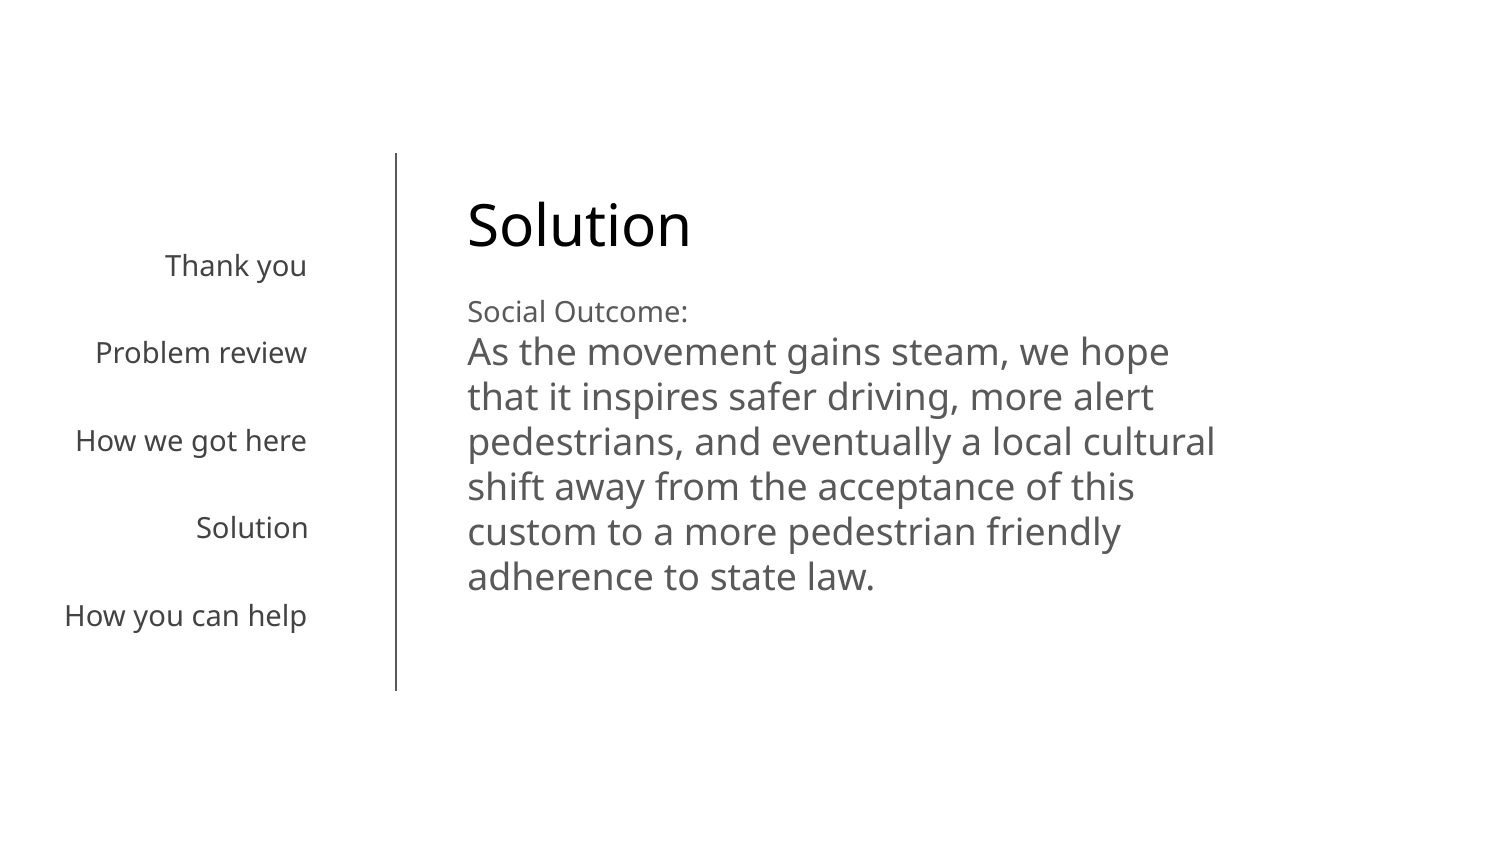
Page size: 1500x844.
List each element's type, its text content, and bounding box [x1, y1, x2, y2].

list Problem review [34, 314, 323, 383]
list Solution [36, 489, 325, 558]
list Thank you [120, 226, 323, 296]
list How we got here [34, 401, 323, 471]
list Social Outcome: As the movement gains steam, we hope that it inspires safer driving, more alert pedestrians, and eventually a local cultural shift away from the acceptance of this custom to a more pedestrian friendly adherence to state law. [452, 278, 1267, 566]
list How you can help [34, 576, 323, 646]
title Solution [452, 173, 1312, 267]
